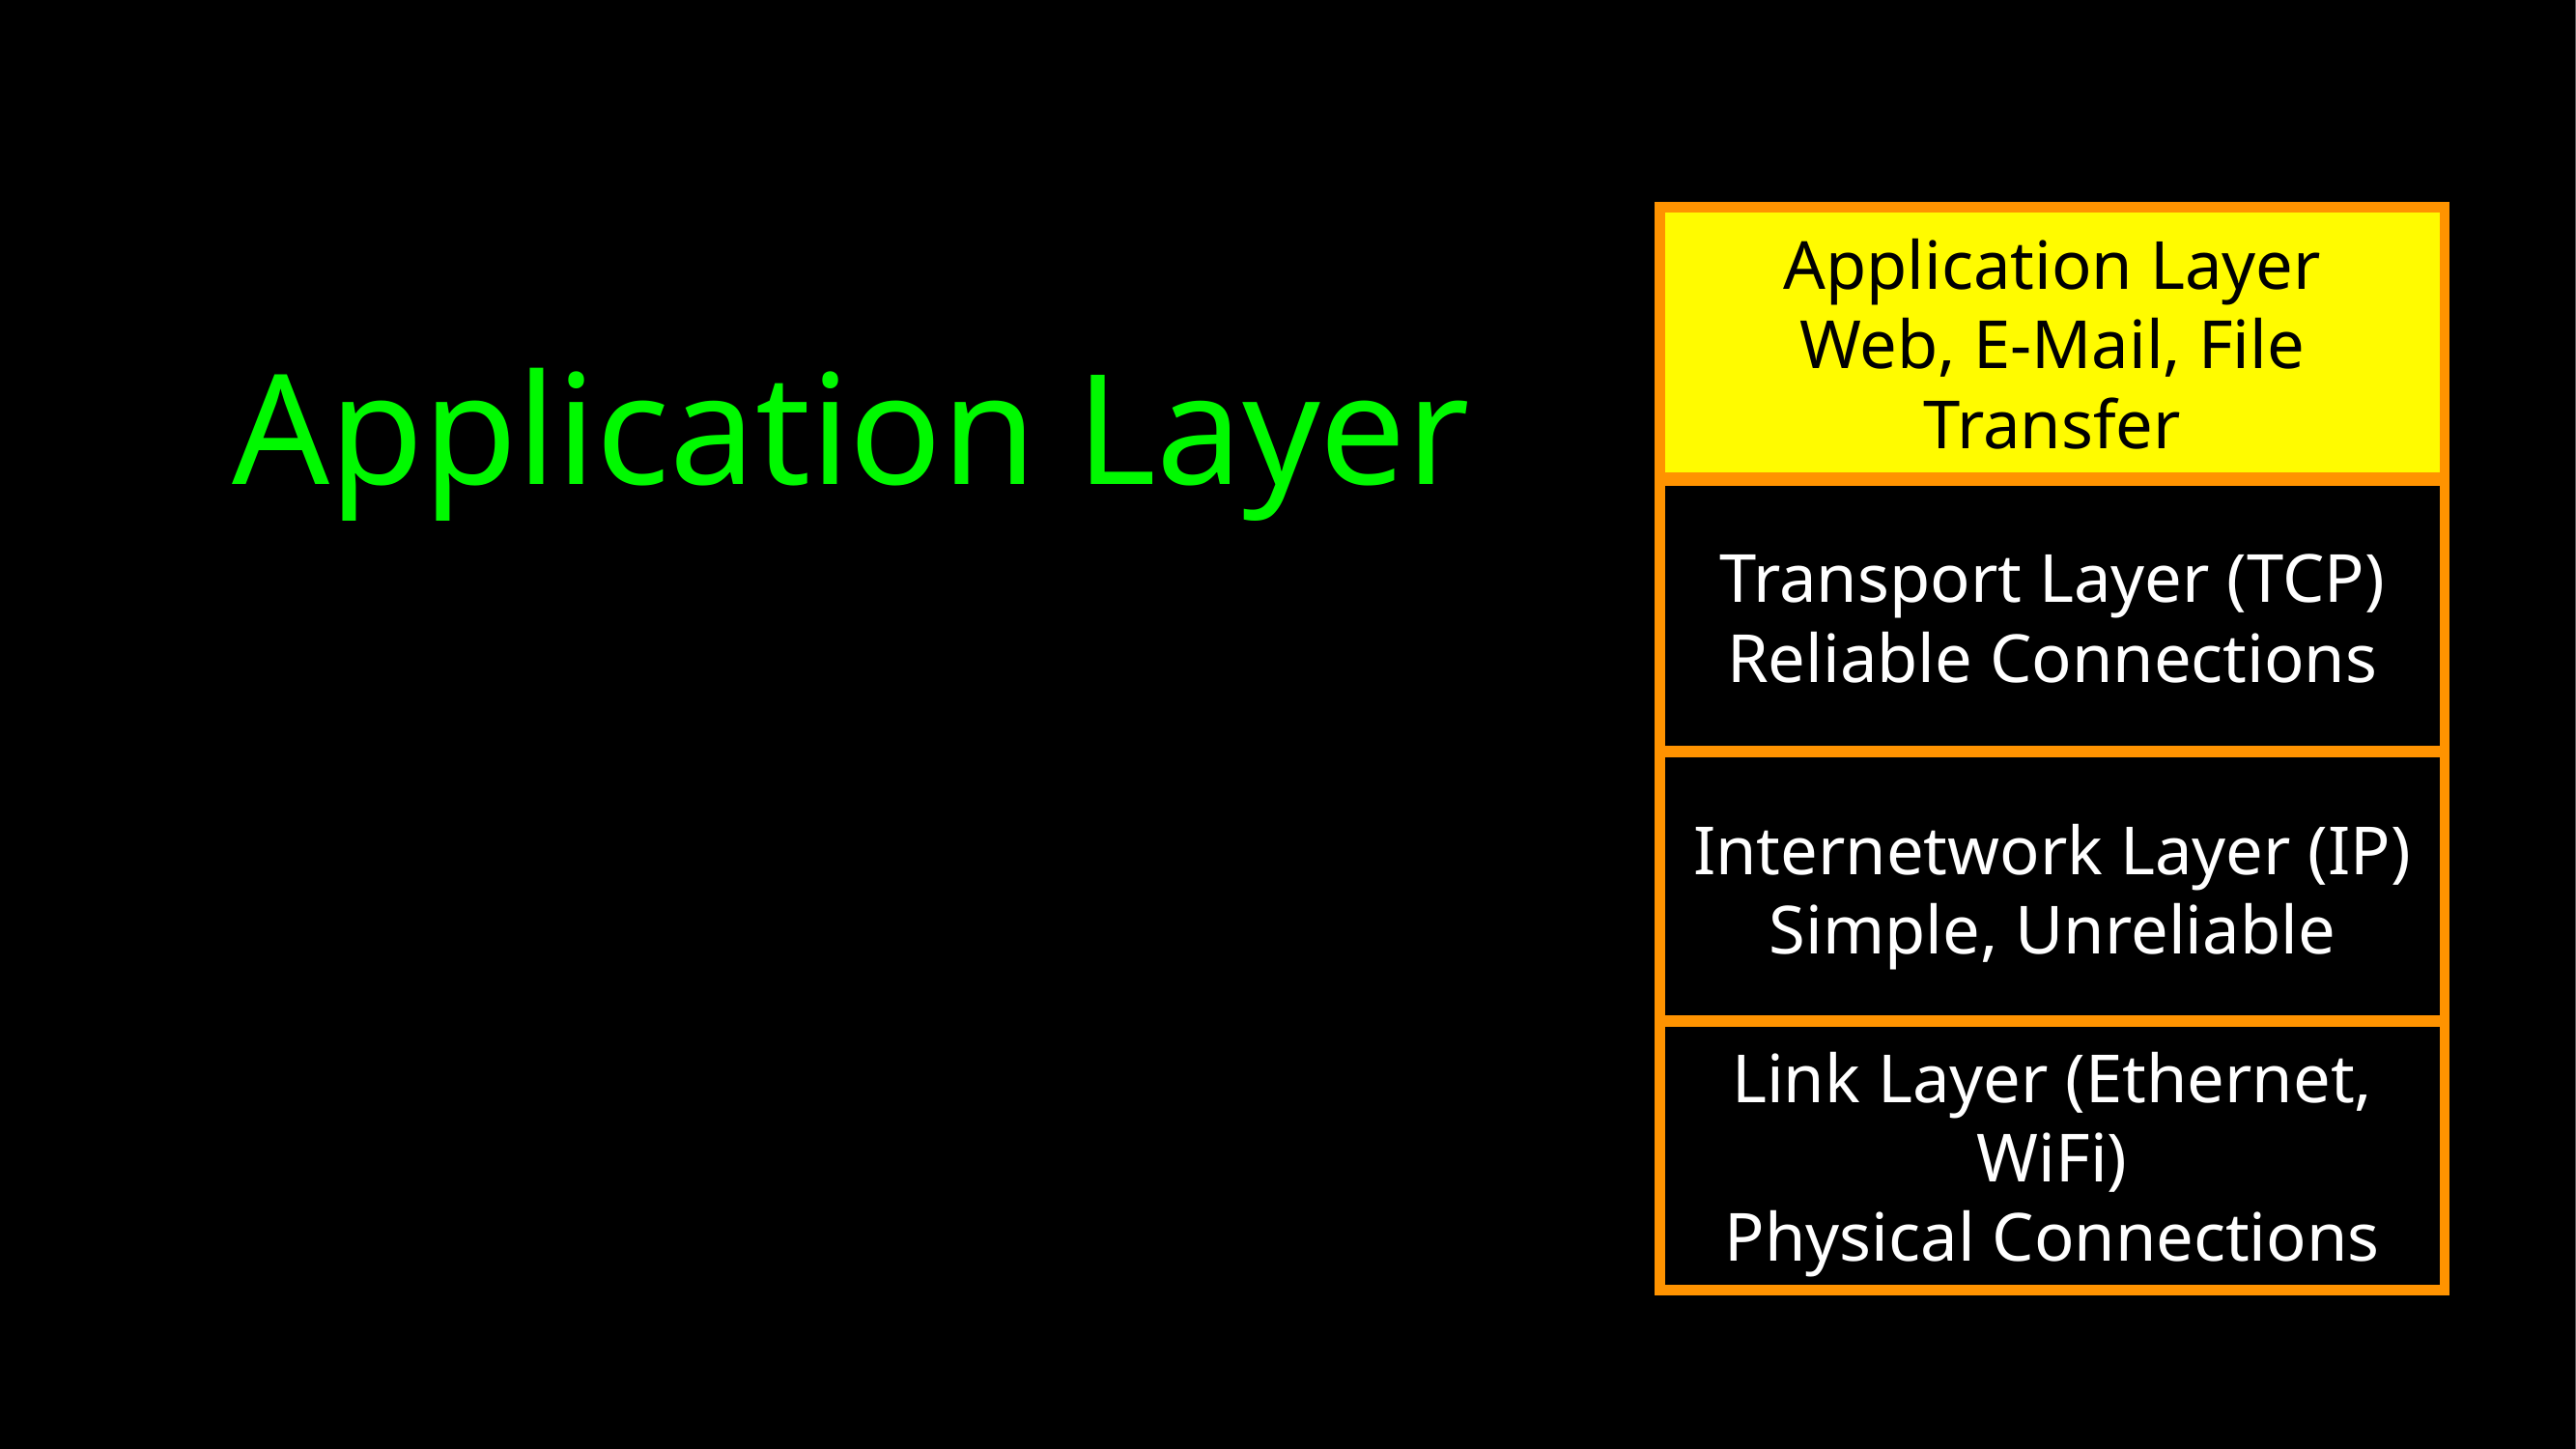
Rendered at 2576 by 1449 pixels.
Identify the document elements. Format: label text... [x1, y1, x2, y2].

title Application Layer [183, 142, 1520, 705]
text_box Internetwork Layer (IP) Simple, Unreliable [1659, 753, 2446, 1020]
text_box Link Layer (Ethernet, WiFi) Physical Connections [1659, 1020, 2446, 1291]
text_box Transport Layer (TCP) Reliable Connections [1659, 480, 2446, 751]
text_box Application Layer Web, E-Mail, File Transfer [1659, 207, 2446, 477]
